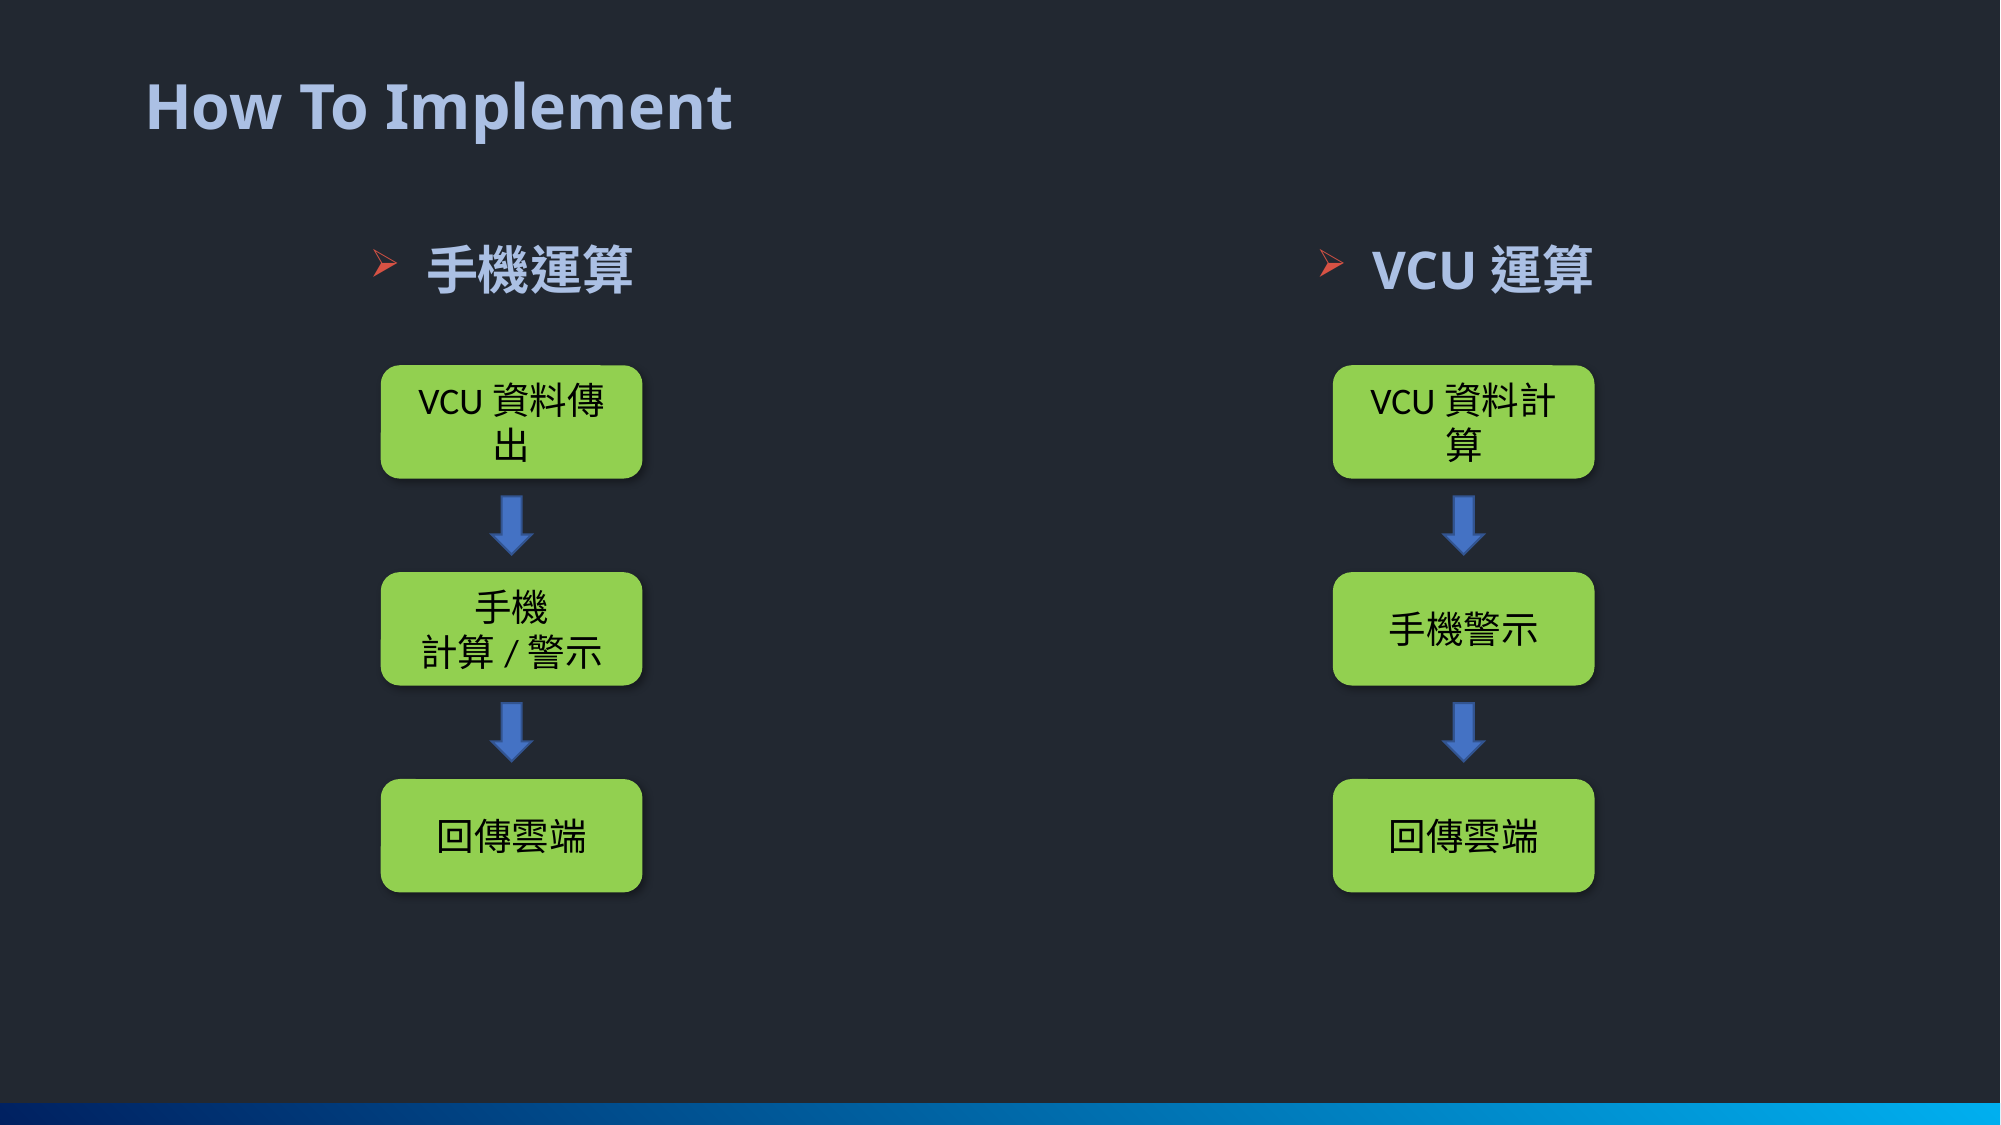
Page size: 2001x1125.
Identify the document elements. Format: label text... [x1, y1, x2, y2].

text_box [380, 365, 643, 893]
text_box 手機運算 [354, 229, 656, 307]
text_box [1332, 365, 1595, 893]
text_box VCU運算 [1301, 229, 1627, 307]
text_box How To Implement [129, 59, 749, 149]
